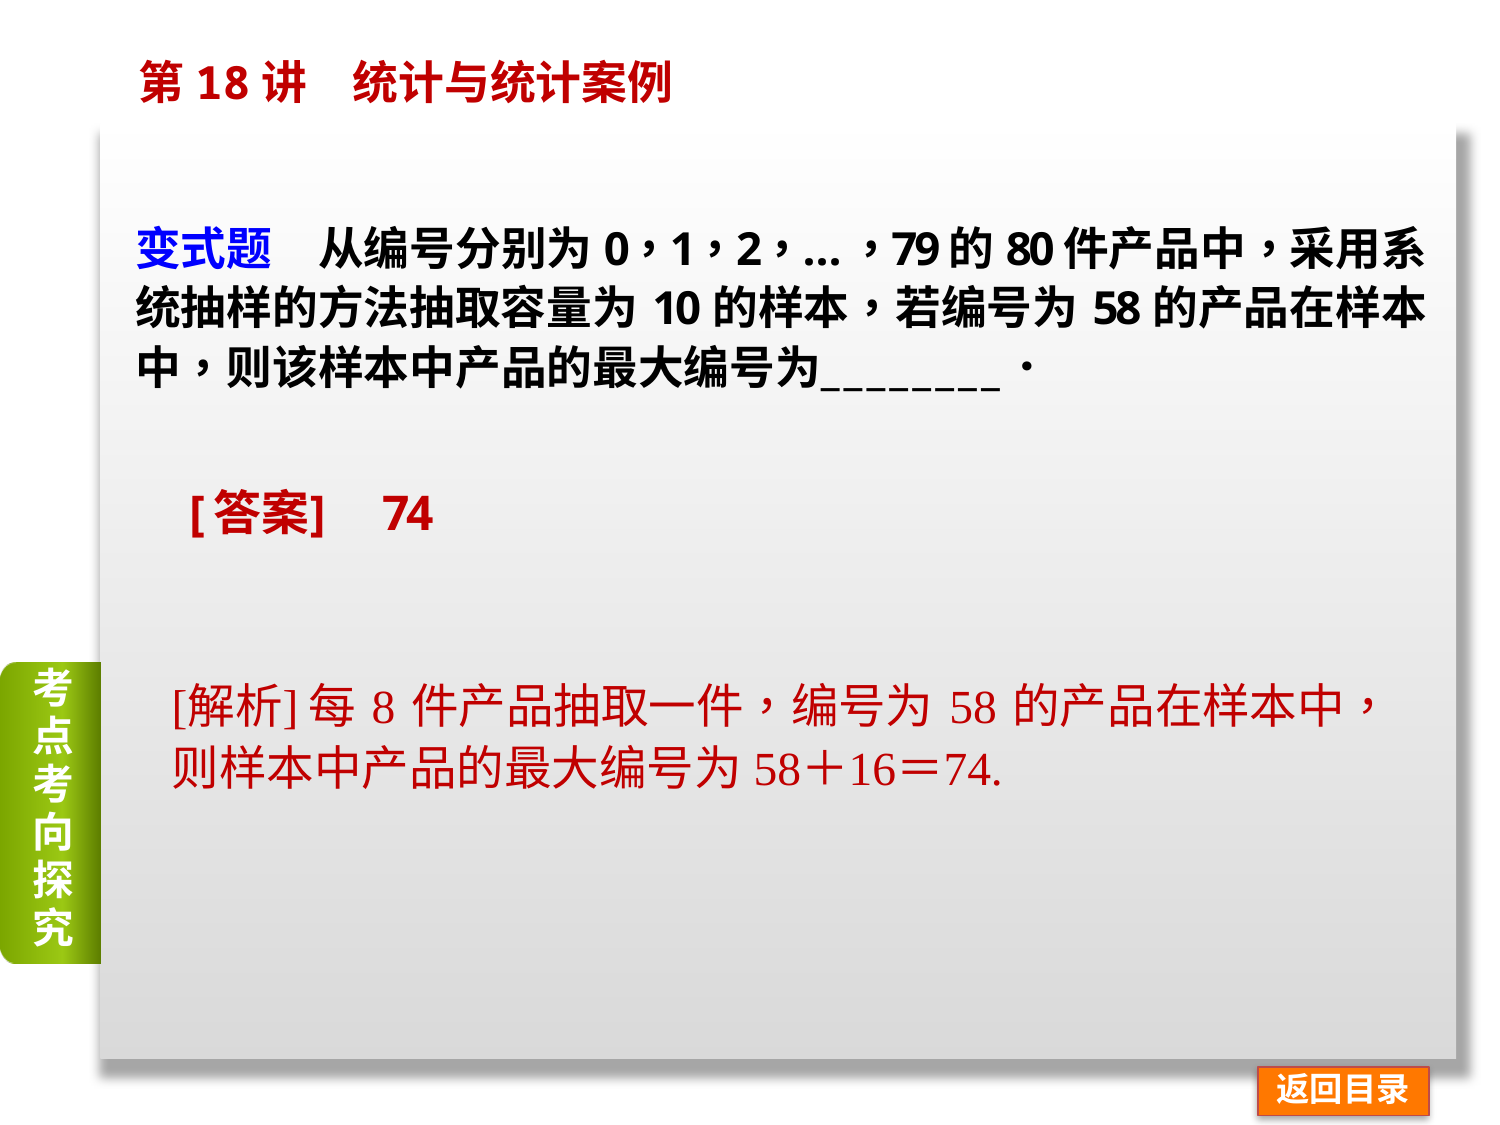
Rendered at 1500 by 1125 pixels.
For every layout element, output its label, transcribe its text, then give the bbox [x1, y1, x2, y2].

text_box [171, 675, 1393, 946]
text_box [92, 482, 1192, 671]
text_box 返回目录 [1257, 1066, 1430, 1116]
picture [0, 661, 101, 965]
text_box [134, 219, 1430, 525]
text_box 第18讲 统计与统计案例 [123, 42, 1223, 121]
